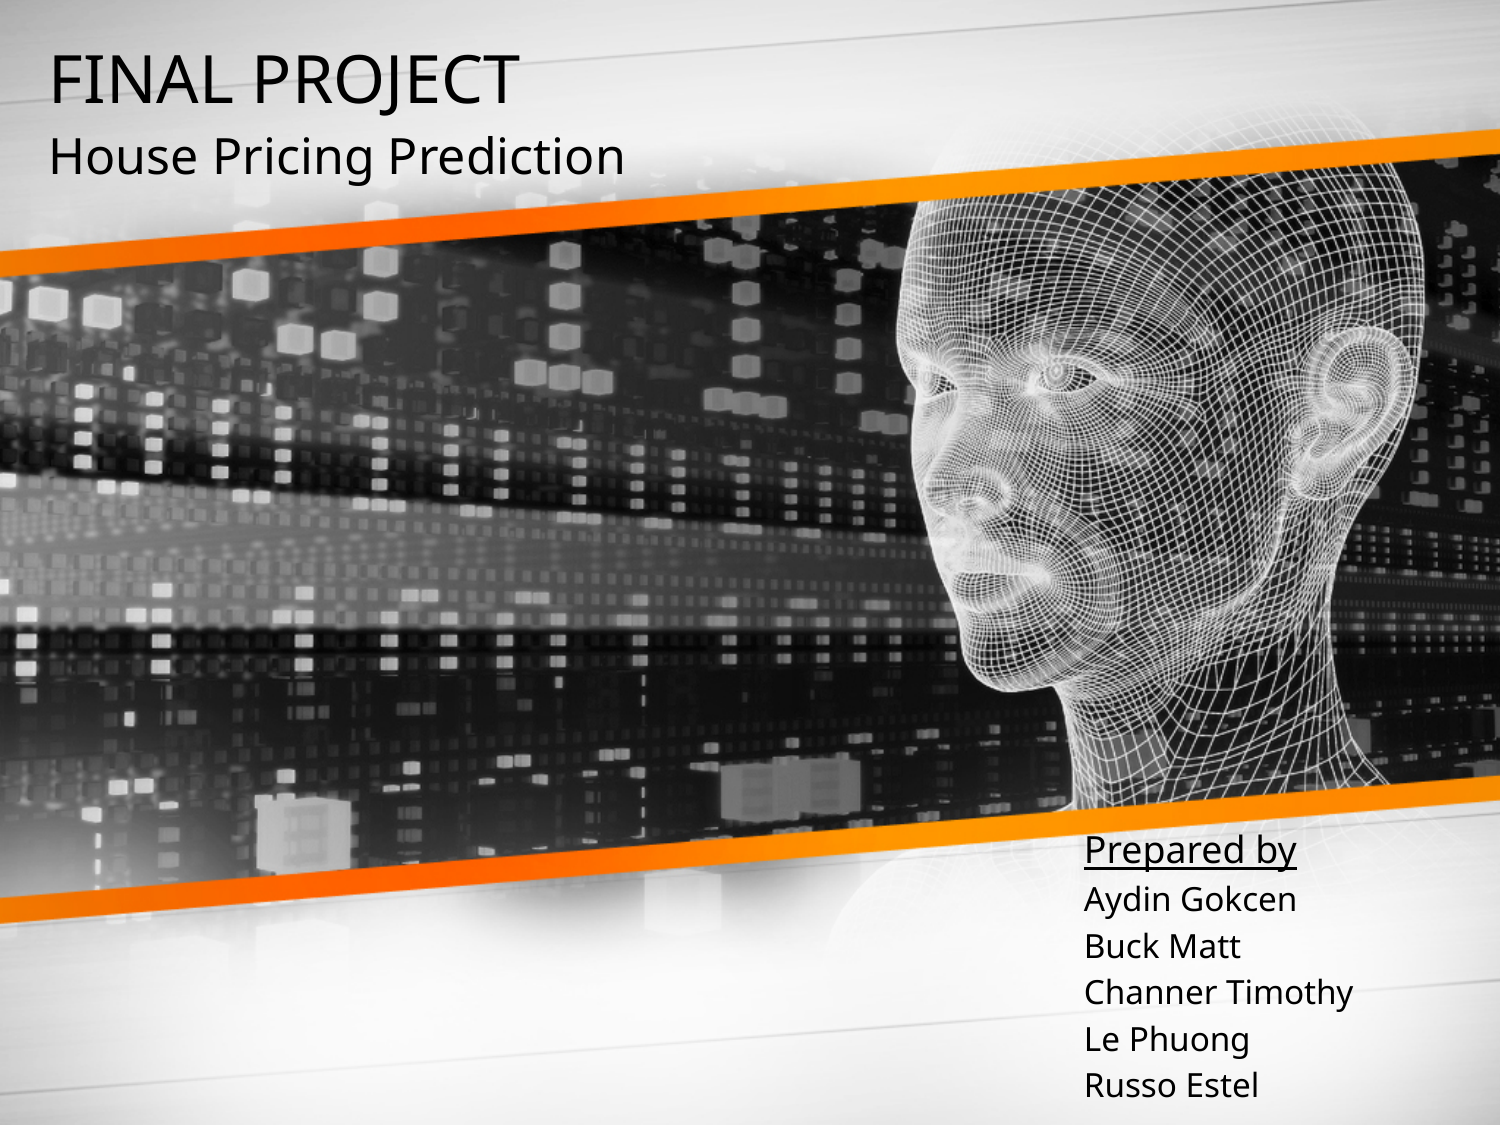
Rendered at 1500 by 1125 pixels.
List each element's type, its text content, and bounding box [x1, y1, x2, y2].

subtitle House Pricing Prediction [33, 116, 1095, 200]
text_box Prepared by Aydin Gokcen Buck Matt Channer Timothy Le Phuong Russo Estel [1068, 819, 1500, 1125]
title FINAL PROJECT [33, 42, 707, 191]
picture [0, 0, 1500, 1125]
